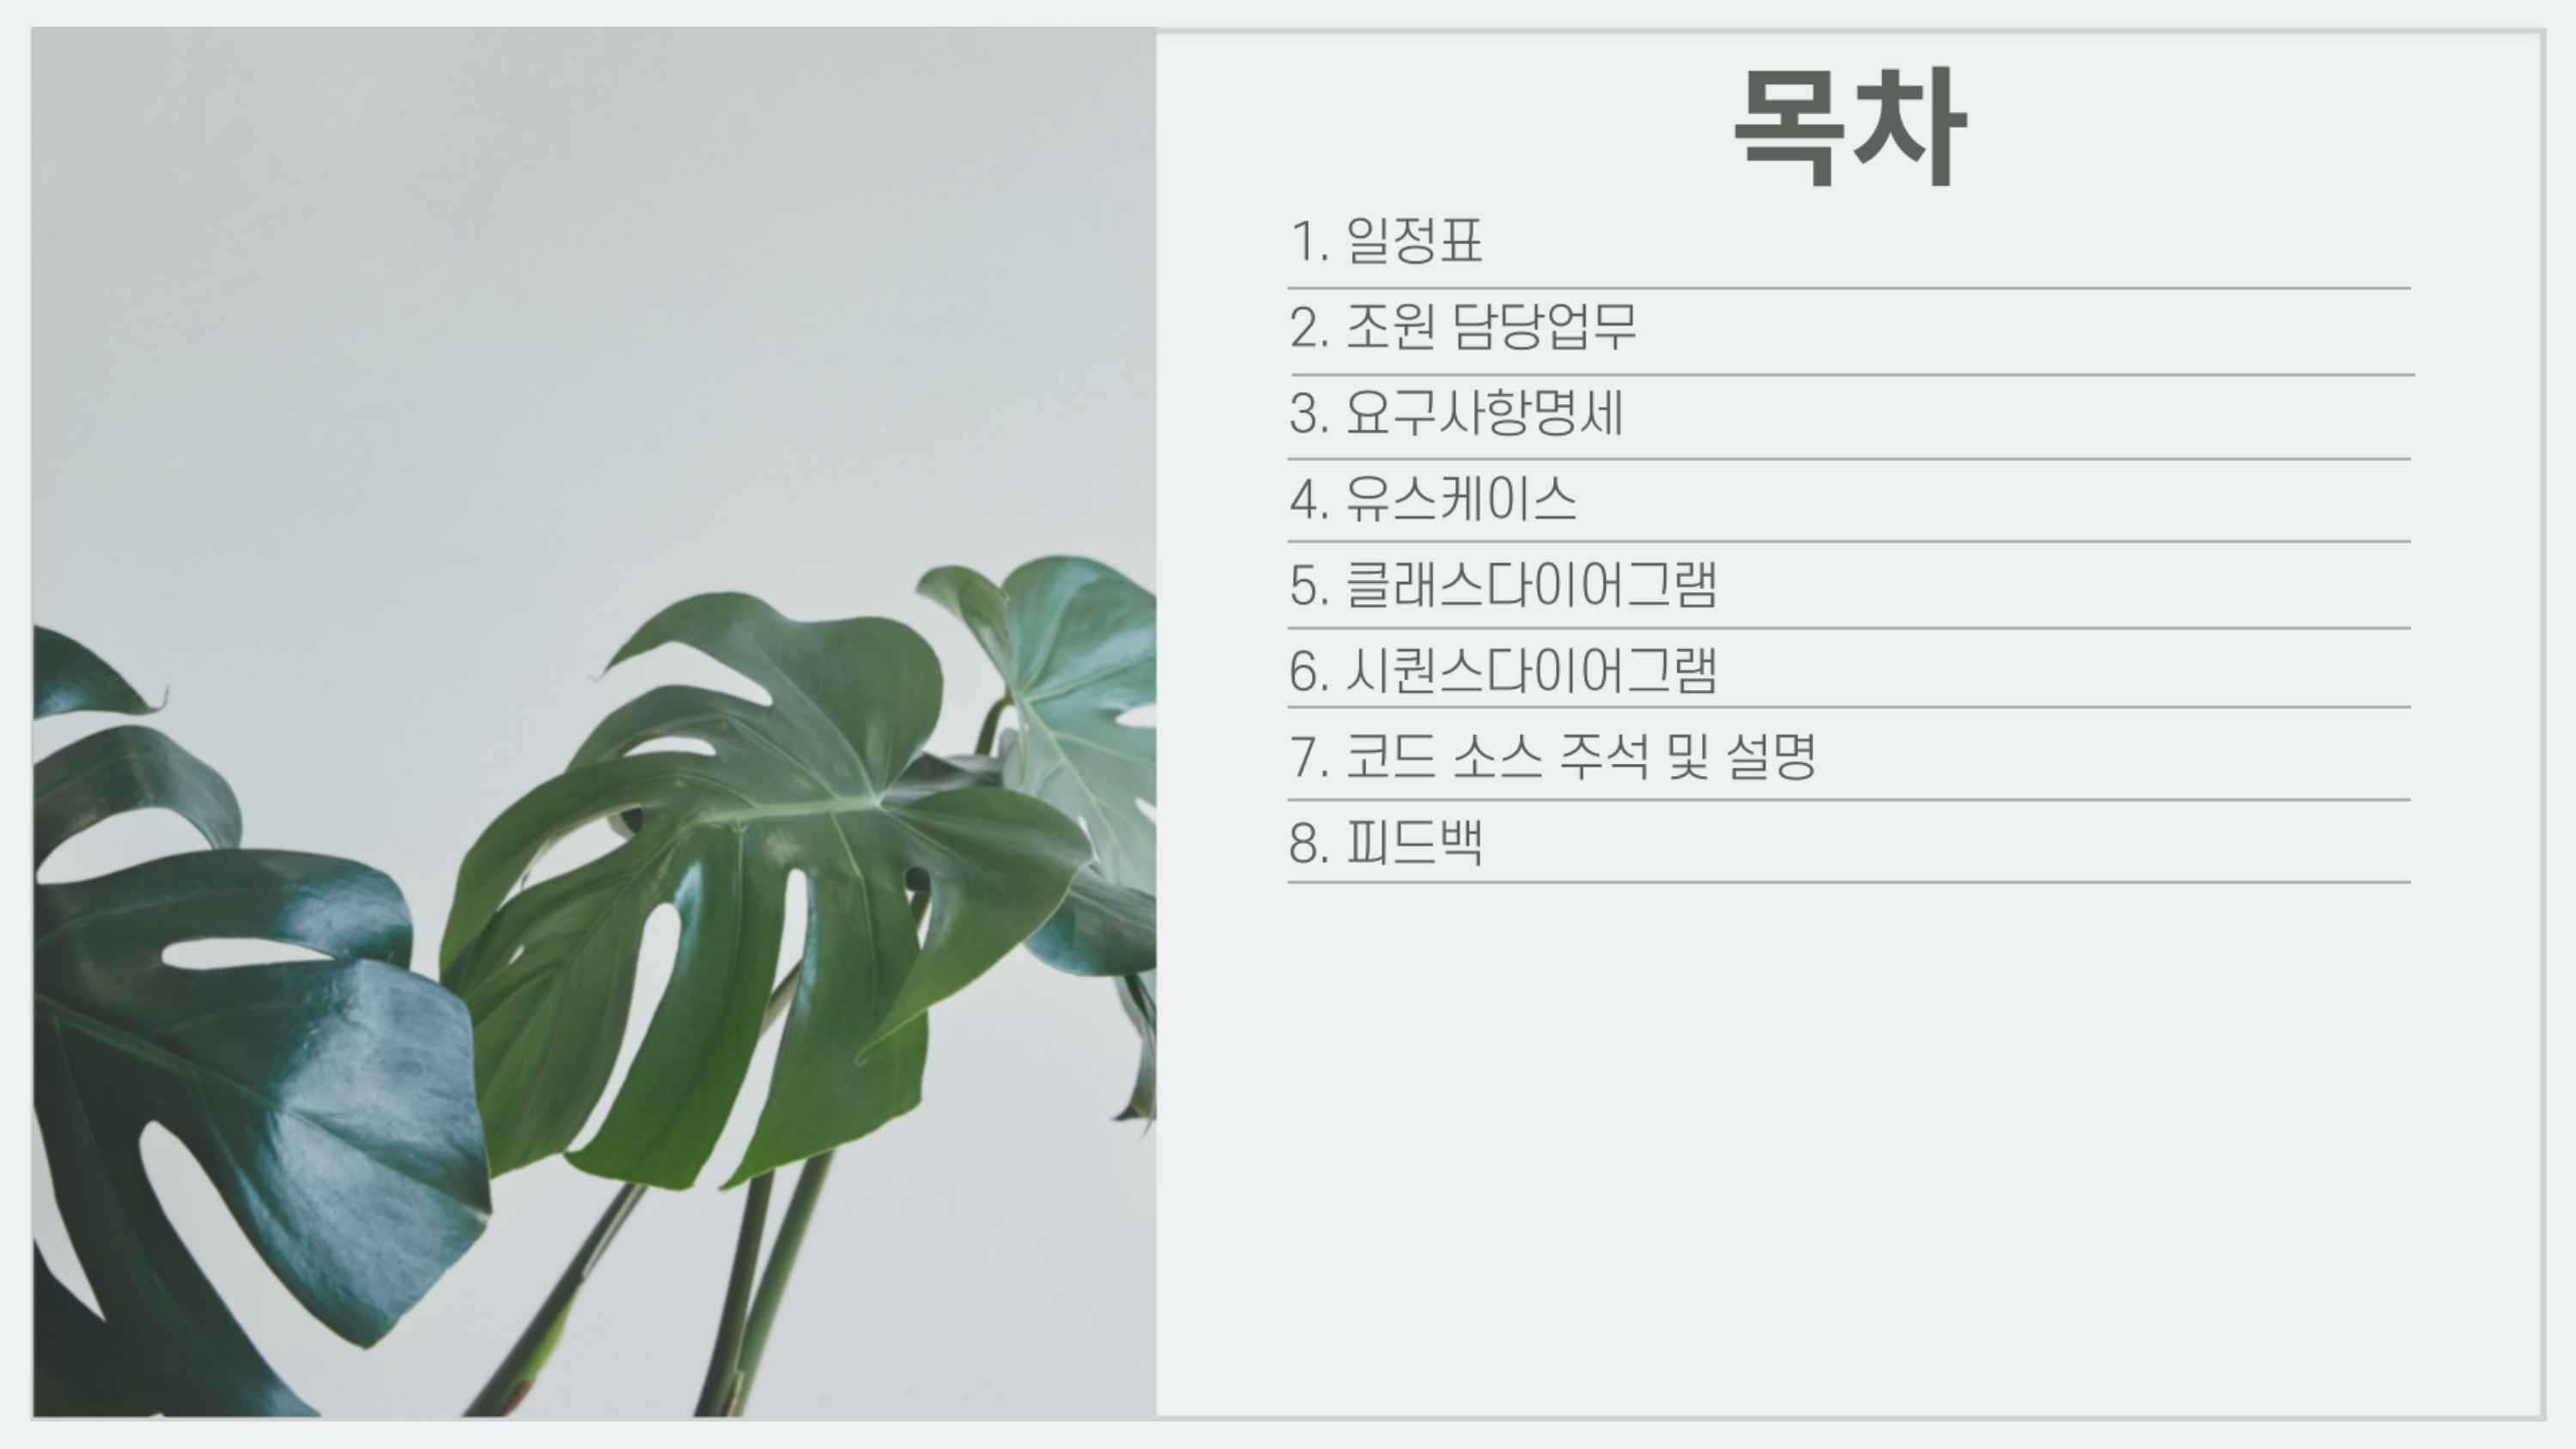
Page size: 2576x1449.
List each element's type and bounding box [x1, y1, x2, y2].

text_box [1287, 205, 2416, 886]
text_box [1158, 26, 2547, 1422]
text_box [29, 26, 1157, 1419]
picture [1706, 10, 2027, 205]
